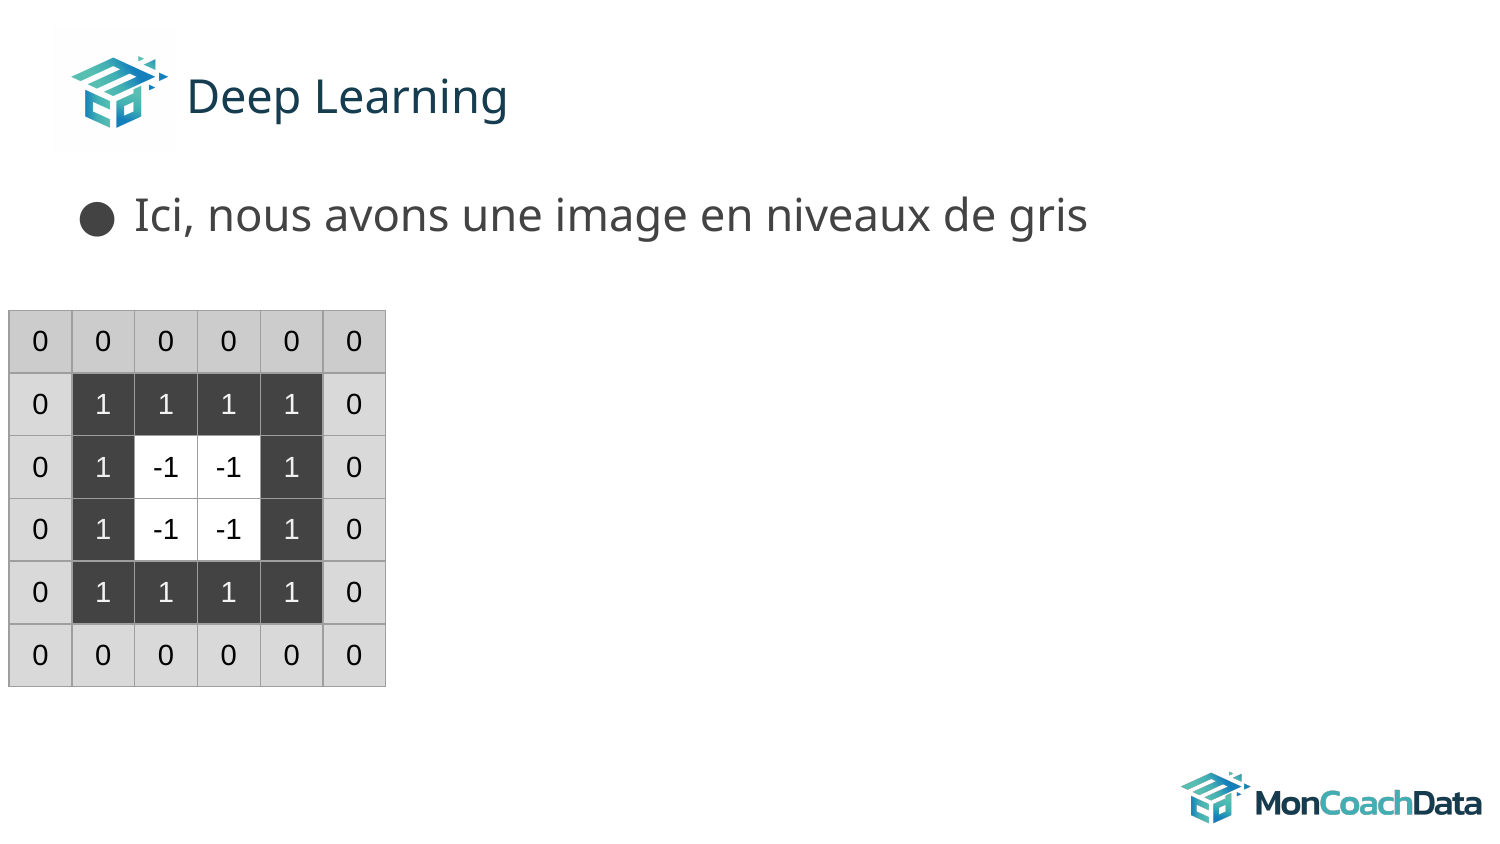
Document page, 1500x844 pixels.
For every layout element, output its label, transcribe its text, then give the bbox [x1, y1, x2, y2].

table_cell -1 [135, 436, 197, 498]
table_cell 1 [198, 562, 260, 623]
table_cell 1 [135, 374, 197, 435]
table_cell -1 [198, 499, 260, 560]
table_cell 1 [135, 562, 197, 623]
table_cell 1 [261, 374, 322, 435]
table_cell 0 [73, 625, 134, 686]
table_header 0 [135, 311, 197, 372]
table_cell 0 [324, 374, 385, 435]
table_cell 1 [261, 562, 322, 623]
table_cell 1 [261, 499, 322, 560]
table_cell 1 [73, 374, 134, 435]
table_cell 1 [261, 436, 322, 498]
table_cell 0 [324, 499, 385, 560]
table_cell 0 [10, 499, 71, 560]
table_cell 0 [324, 625, 385, 686]
table_cell 0 [261, 625, 322, 686]
table_cell 1 [73, 499, 134, 560]
table_cell -1 [135, 499, 197, 560]
title Deep Learning [171, 48, 1449, 143]
picture [51, 27, 177, 153]
table_cell -1 [198, 436, 260, 498]
table_cell 0 [198, 625, 260, 686]
table_cell 1 [73, 436, 134, 498]
picture [1162, 750, 1500, 844]
table_header 0 [261, 311, 322, 372]
table_cell 0 [10, 374, 71, 435]
table_header 0 [10, 311, 71, 372]
table_cell 0 [10, 436, 71, 498]
list Ici, nous avons une image en niveaux de gris [51, 158, 1449, 261]
table_cell 0 [135, 625, 197, 686]
table_header 0 [73, 311, 134, 372]
table_cell 1 [198, 374, 260, 435]
table_cell 0 [10, 562, 71, 623]
table_cell 0 [324, 436, 385, 498]
table_cell 0 [324, 562, 385, 623]
table_header 0 [198, 311, 260, 372]
table_header 0 [324, 311, 385, 372]
table_cell 1 [73, 562, 134, 623]
table_cell 0 [10, 625, 71, 686]
